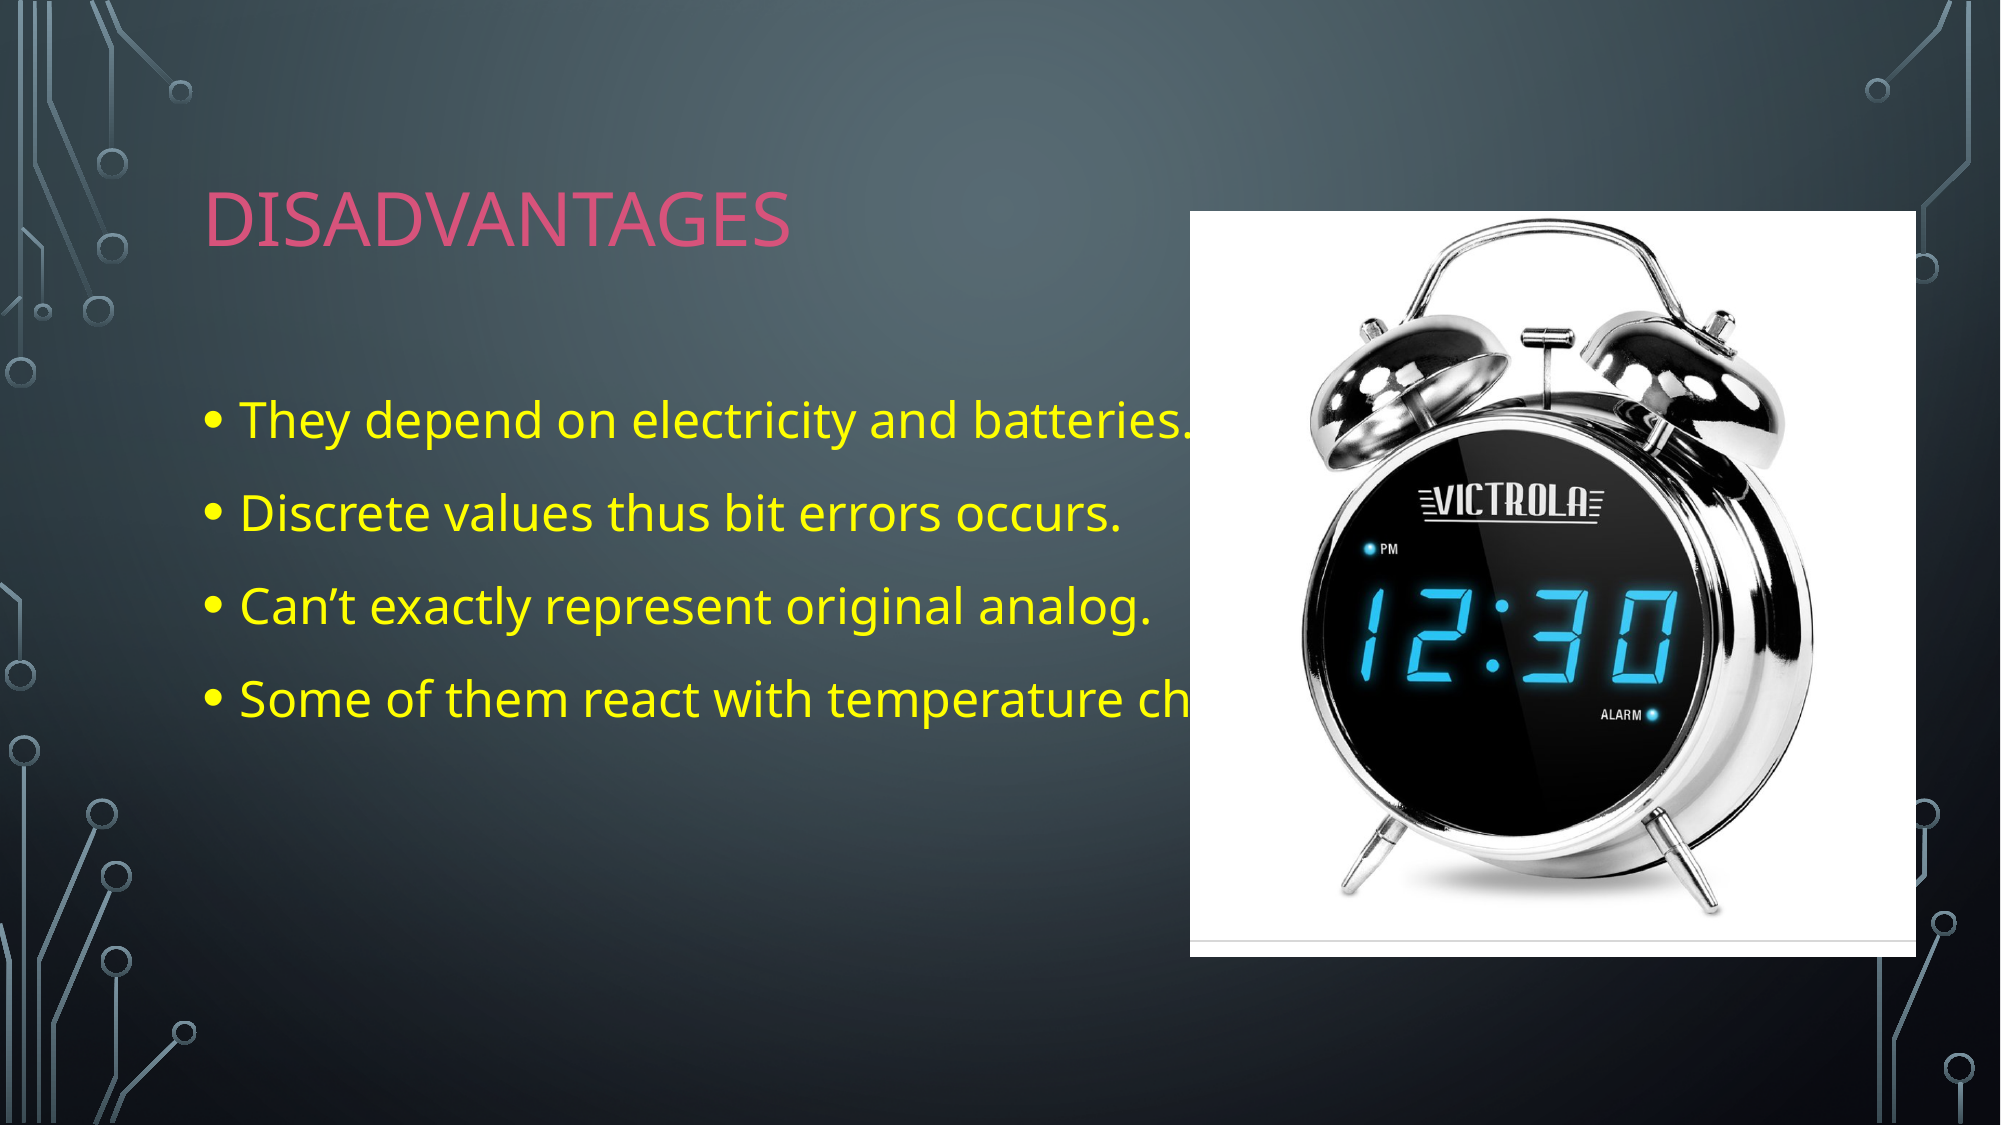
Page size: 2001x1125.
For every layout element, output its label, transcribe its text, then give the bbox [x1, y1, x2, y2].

list They depend on electricity and batteries. Discrete values thus bit errors occurs. Can’t exactly represent original analog. Some of them react with temperature changes. [187, 369, 1190, 950]
picture [1190, 211, 1916, 957]
title disadvantages [187, 101, 1813, 344]
